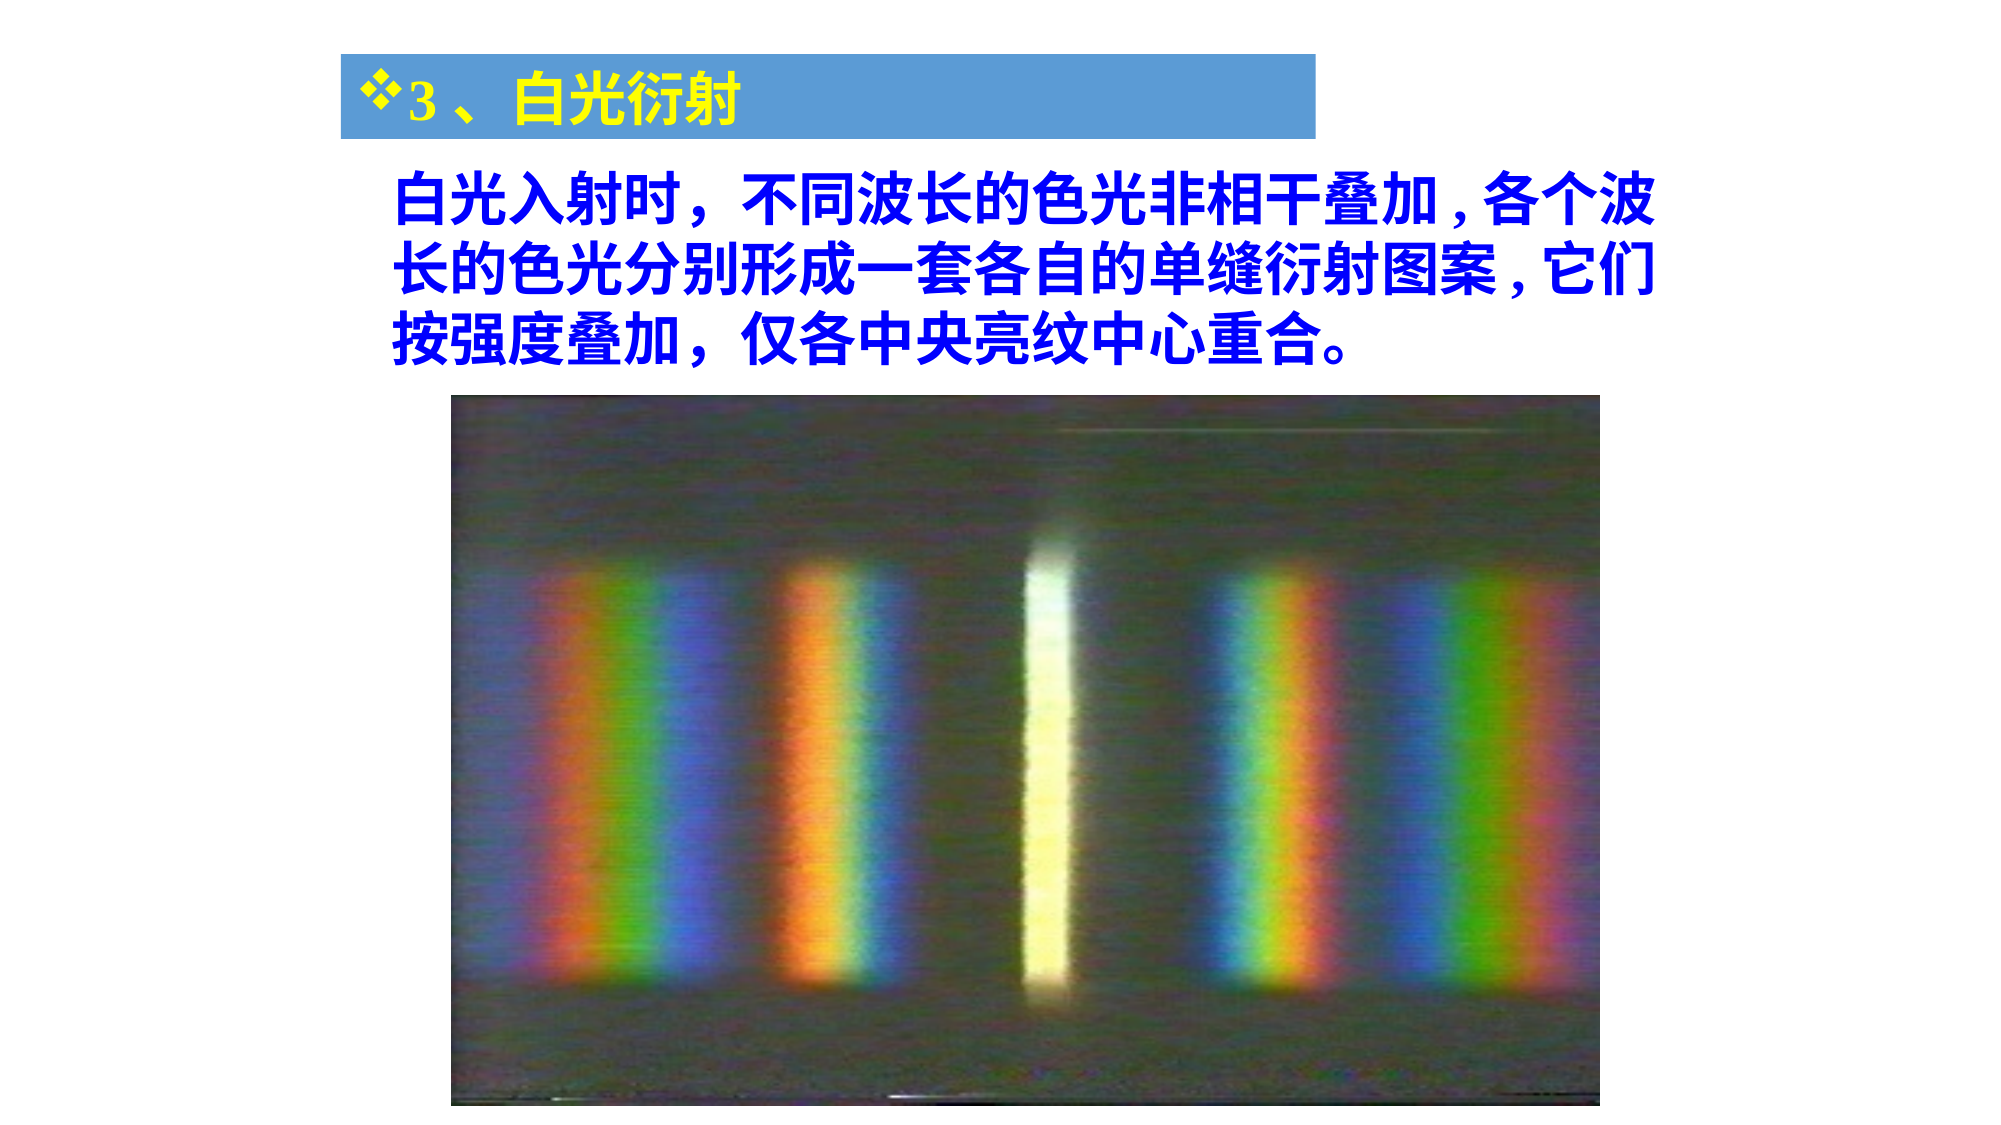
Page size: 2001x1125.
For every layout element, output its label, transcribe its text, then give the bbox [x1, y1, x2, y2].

text_box 白光入射时，不同波长的色光非相干叠加,各个波长的色光分别形成一套各自的单缝衍射图案,它们按强度叠加，仅各中央亮纹中心重合。 [376, 154, 1675, 380]
text_box 3、白光衍射 [340, 54, 1316, 139]
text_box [450, 394, 1601, 1107]
